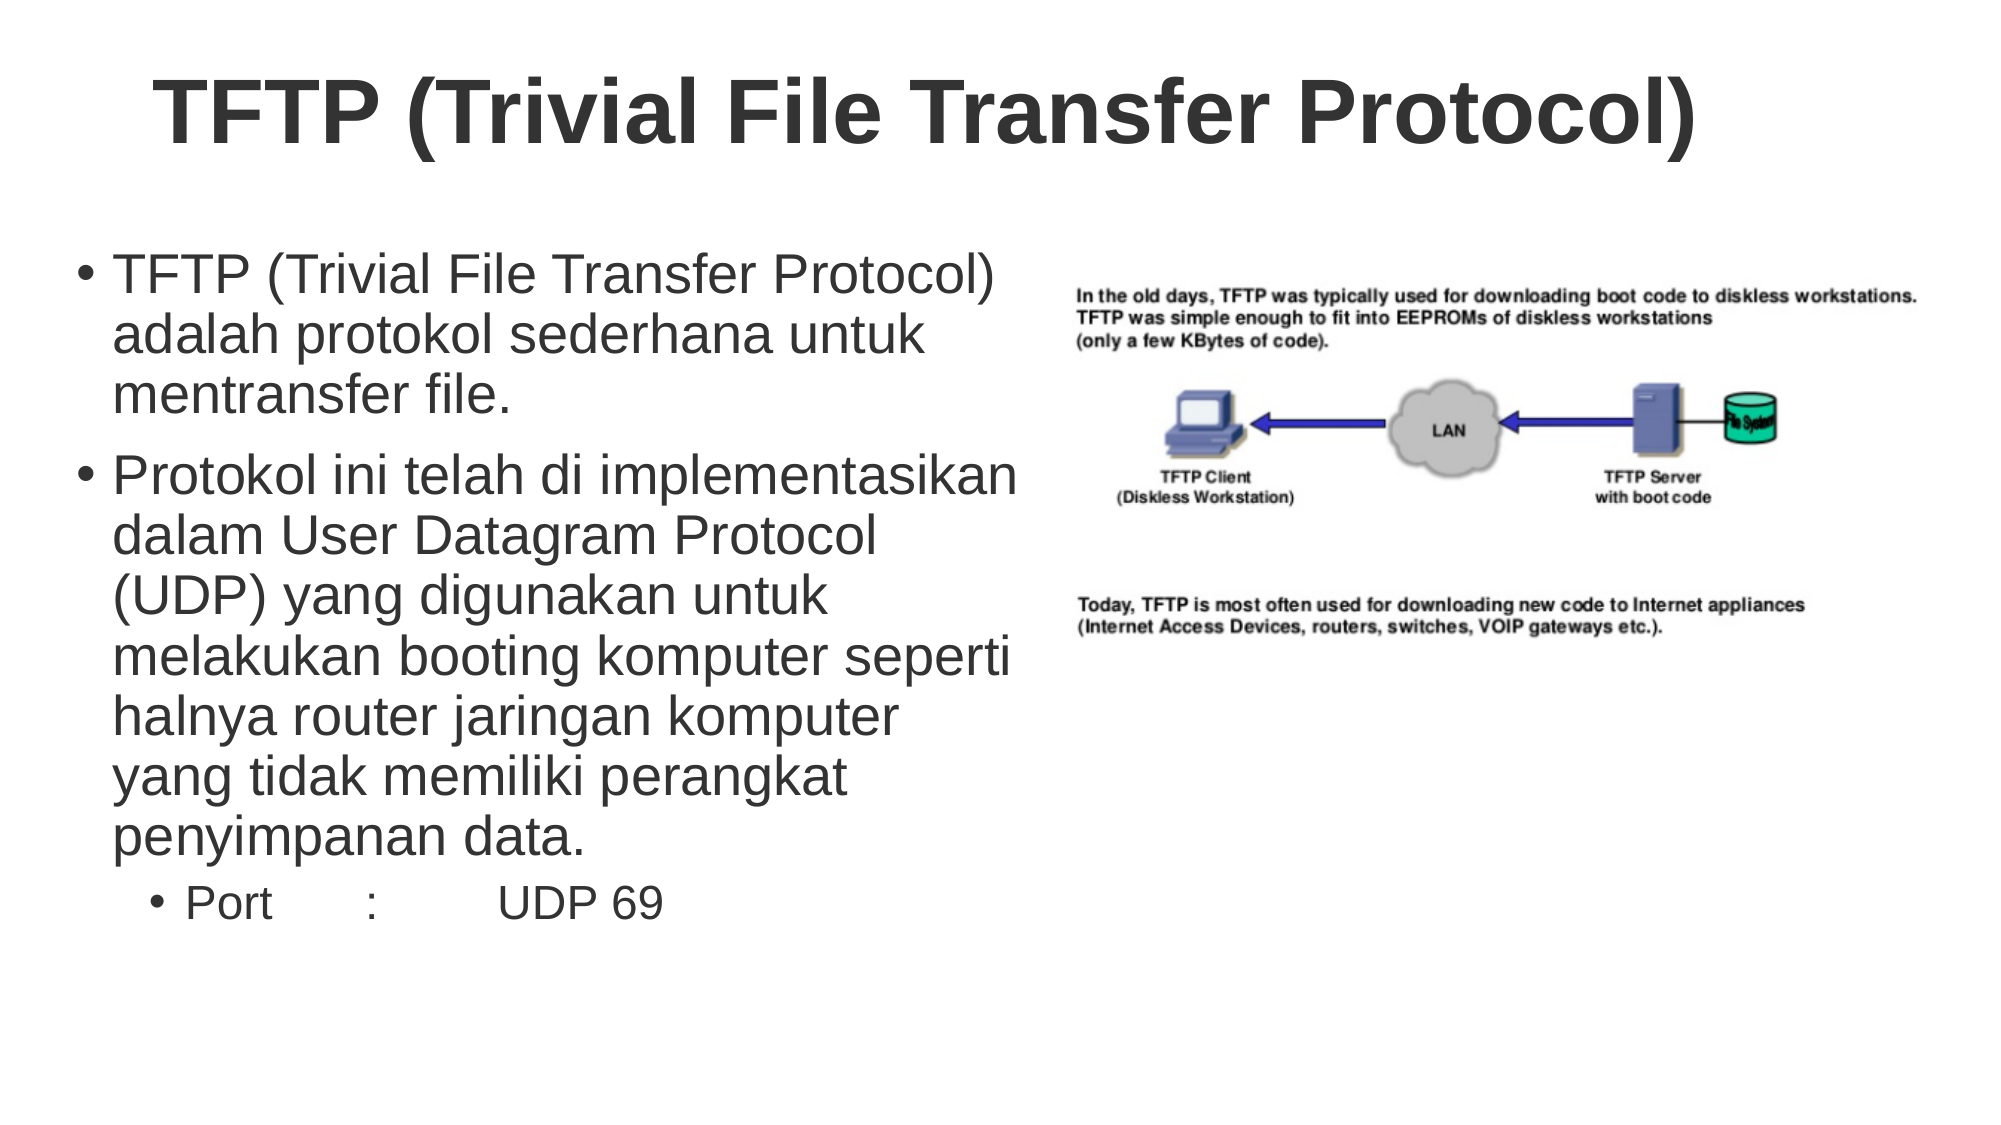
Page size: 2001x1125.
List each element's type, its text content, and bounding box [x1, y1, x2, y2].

list TFTP (Trivial File Transfer Protocol) adalah protokol sederhana untuk mentransfer file. Protokol ini telah di implementasikan dalam User Datagram Protocol (UDP) yang digunakan untuk melakukan booting komputer seperti halnya router jaringan komputer yang tidak memiliki perangkat penyimpanan data. Port : UDP 69 [61, 237, 1051, 952]
picture [1060, 277, 1939, 674]
title TFTP (Trivial File Transfer Protocol) [137, 59, 1863, 278]
